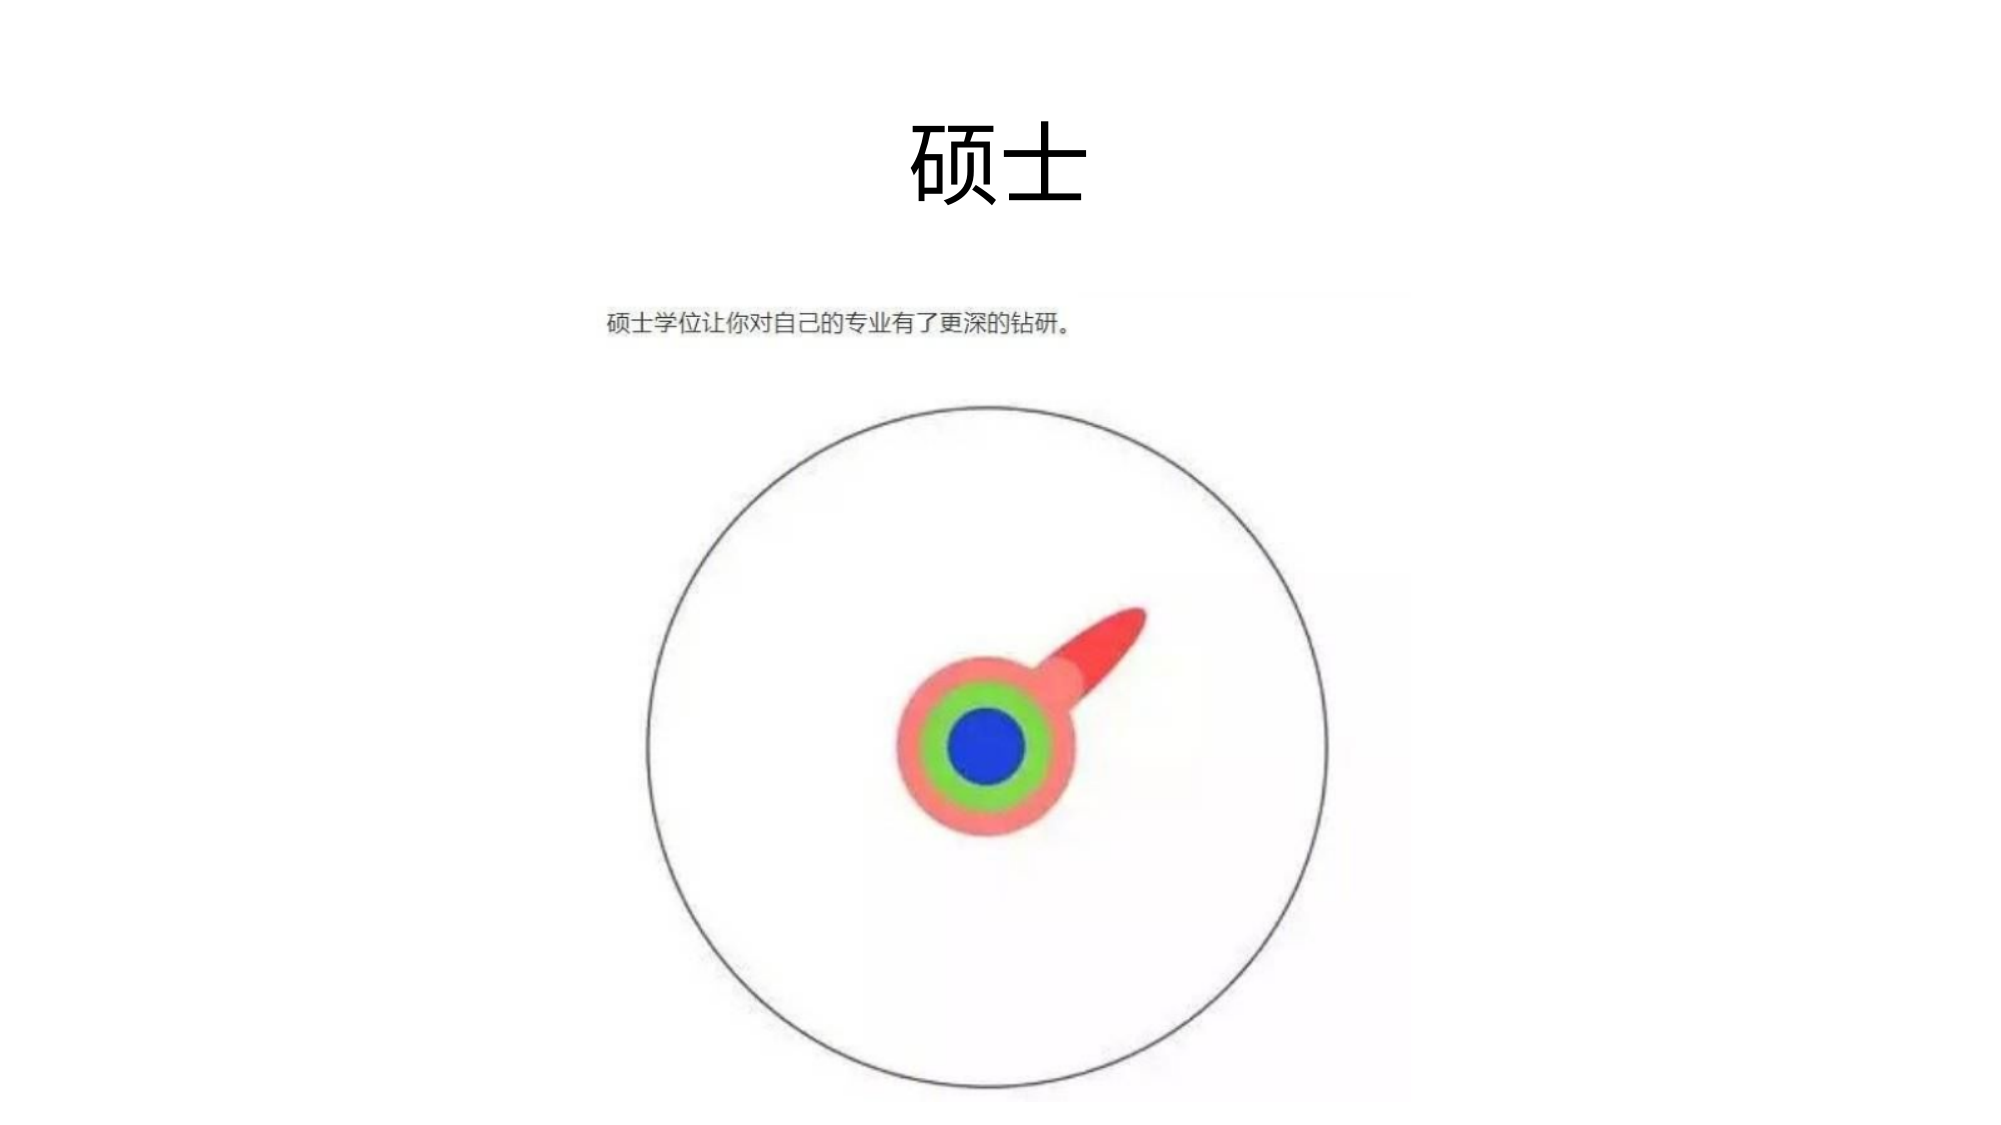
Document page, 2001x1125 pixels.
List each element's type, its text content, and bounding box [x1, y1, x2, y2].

picture [547, 292, 1411, 1102]
title 硕士 [137, 59, 1863, 278]
